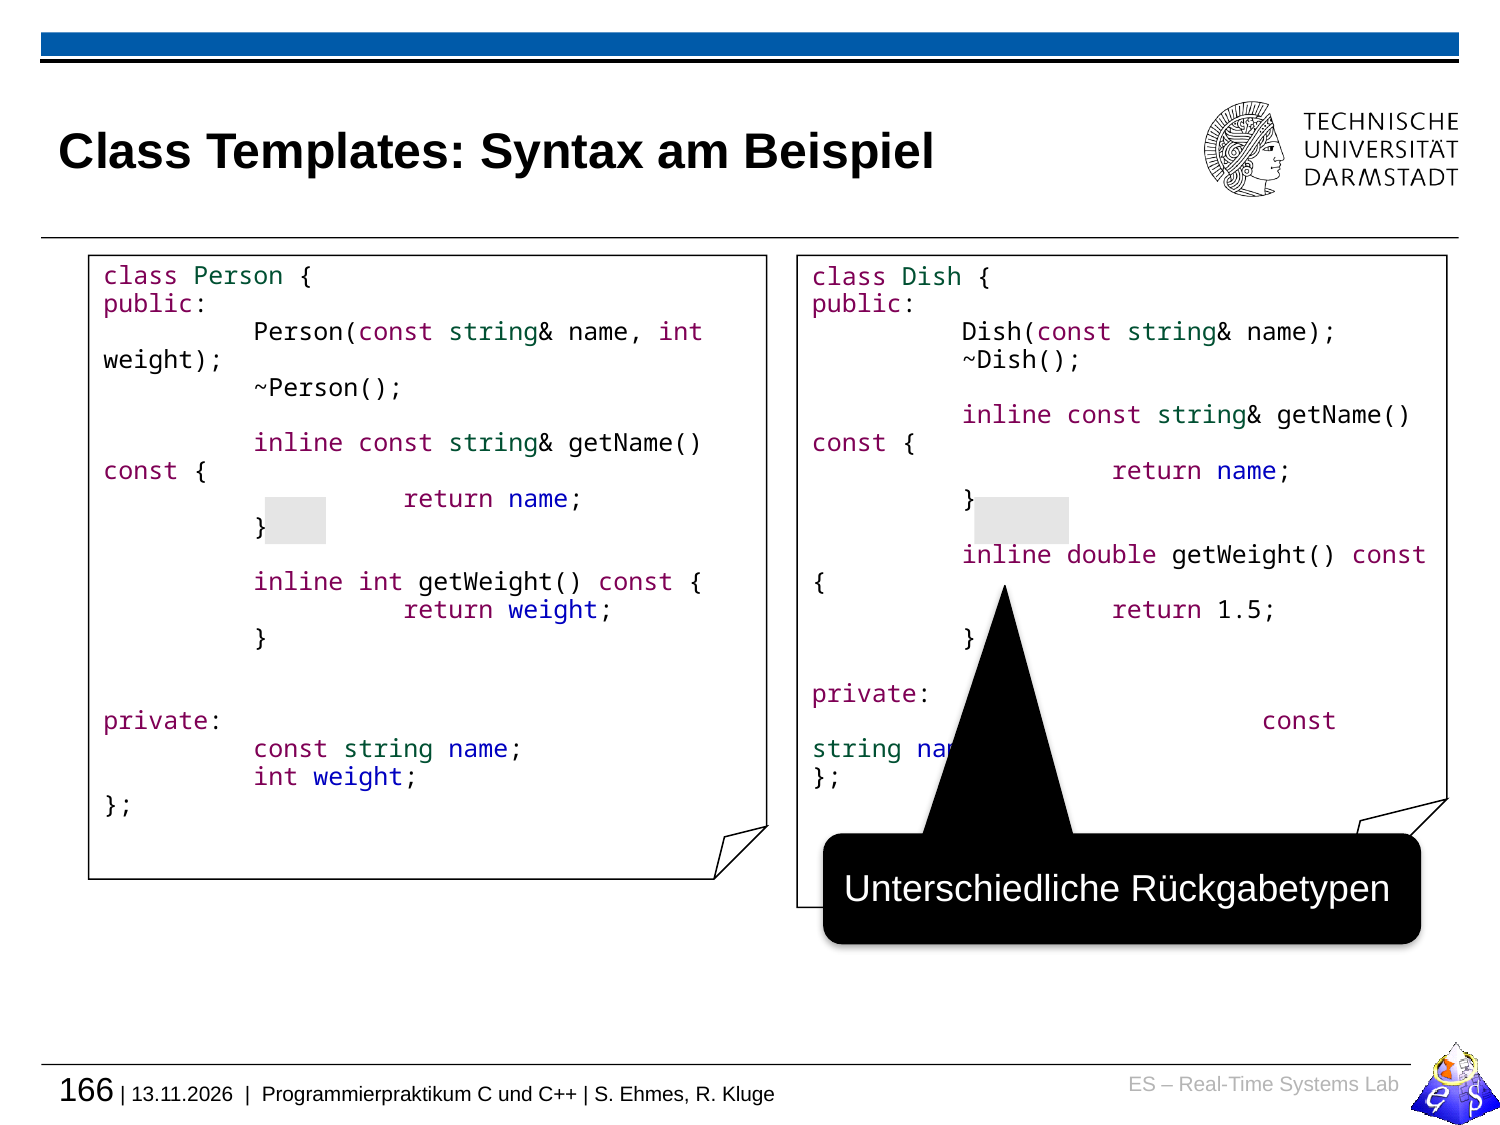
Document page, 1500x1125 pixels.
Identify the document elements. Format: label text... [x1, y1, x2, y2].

text_box Unterschiedliche Rückgabetypen [823, 584, 1422, 945]
text_box [264, 497, 326, 545]
title Class Templates: Syntax am Beispiel [58, 80, 1187, 218]
text_box class Person { public: Person(const string& name, int weight); ~Person(); inline const string& getName() const { return name; } inline int getWeight() const { return weight; } private: const string name; int weight; }; [88, 255, 767, 880]
text_box [974, 497, 1069, 545]
picture [1411, 1041, 1500, 1125]
text_box class Dish { public: Dish(const string& name); ~Dish(); inline const string& getName() const { return name; } inline double getWeight() const { return 1.5; } private: const string name; }; [797, 255, 1447, 908]
picture [1187, 84, 1483, 214]
